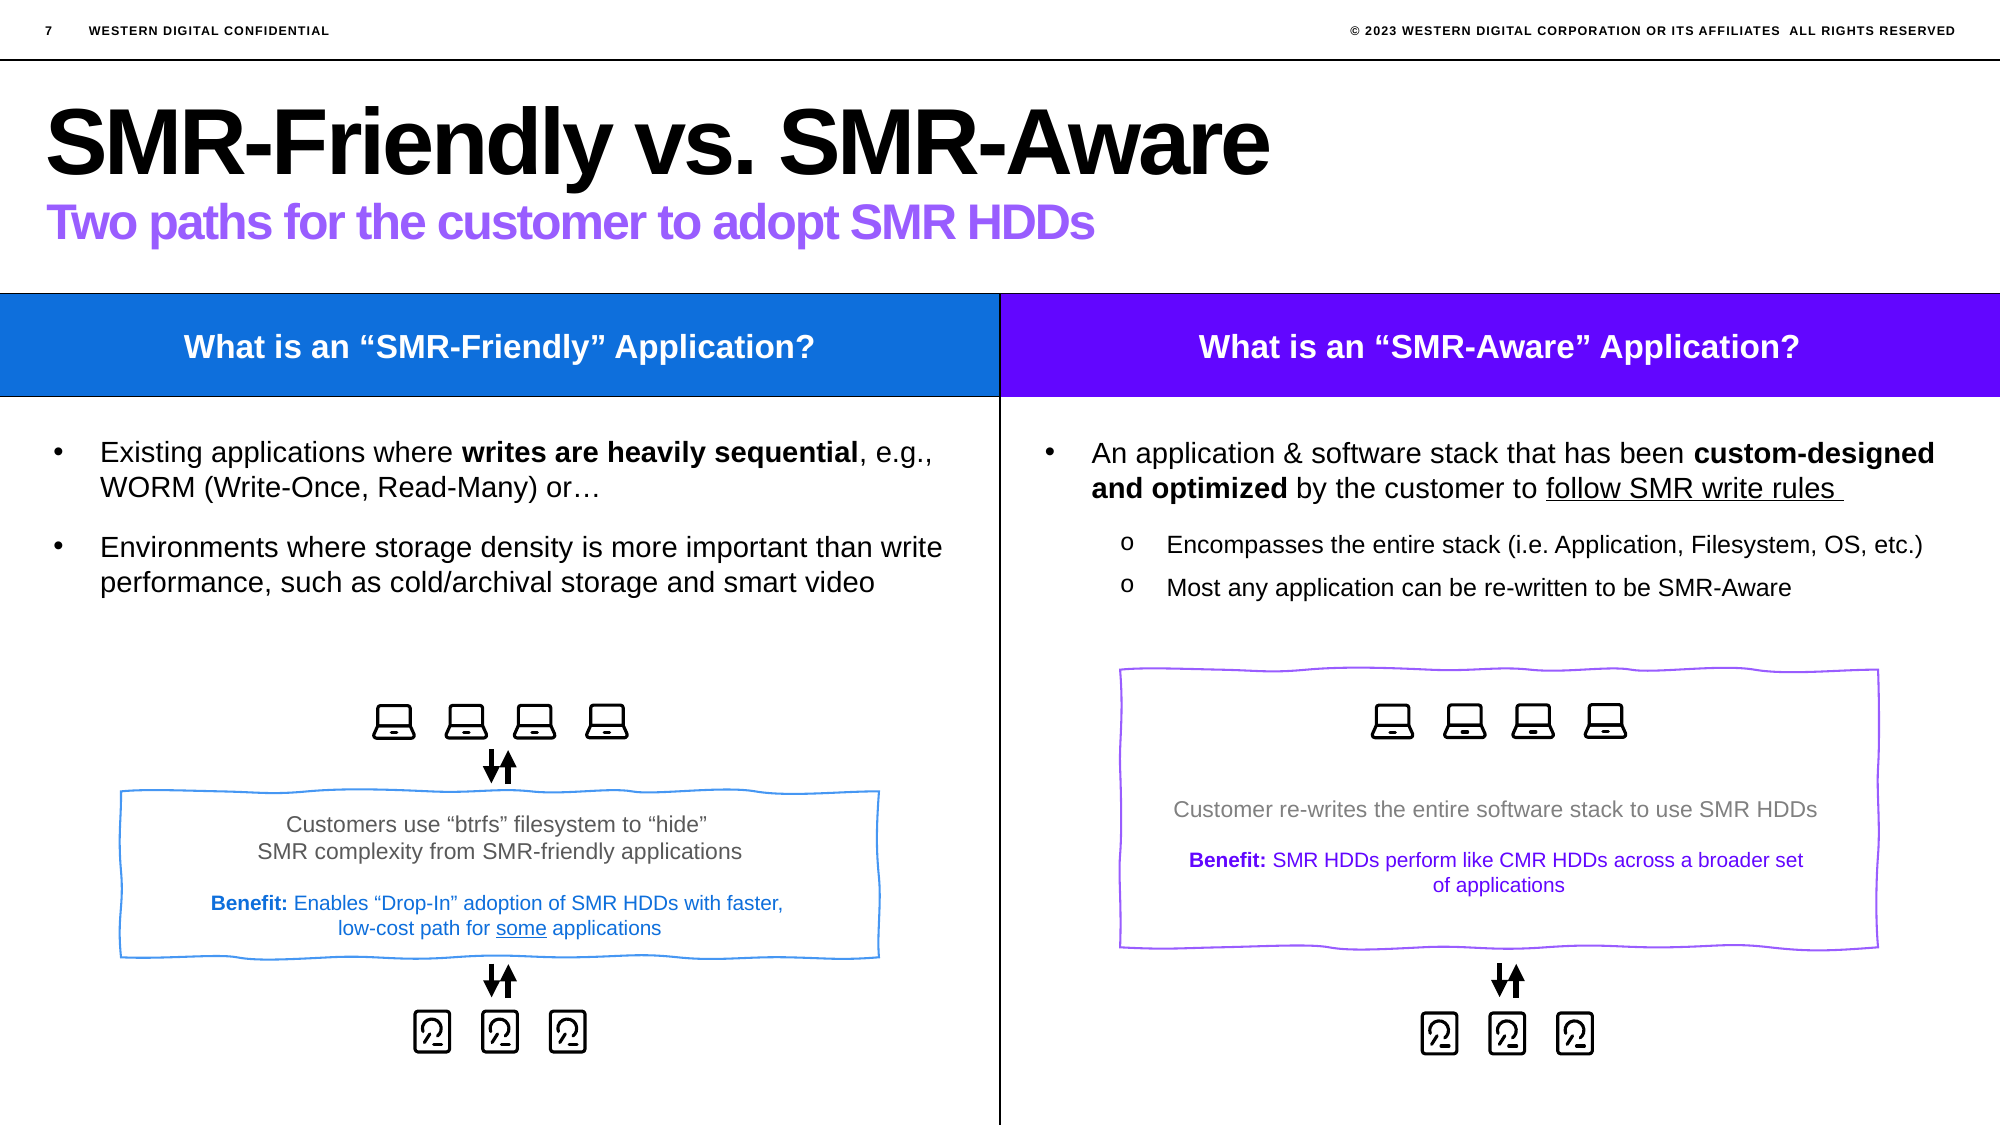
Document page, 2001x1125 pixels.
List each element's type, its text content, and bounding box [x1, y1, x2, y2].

text_box Customers use “btrfs” filesystem to “hide” SMR complexity from SMR-friendly applications Benefit: Enables “Drop-In” adoption of SMR HDDs with faster, low-cost path for some applications [118, 788, 881, 961]
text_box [1499, 963, 1517, 998]
text_box An application & software stack that has been custom-designed and optimized by the customer to follow SMR write rules Encompasses the entire stack (i.e. Application, Filesystem, OS, etc.) Most any application can be re-written to be SMR-Aware [1030, 426, 1968, 609]
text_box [373, 705, 628, 739]
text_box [414, 1011, 585, 1052]
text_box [1422, 1012, 1593, 1054]
text_box What is an “SMR-Aware” Application? [1001, 295, 2000, 396]
list Two paths for the customer to adopt SMR HDDs [45, 196, 1956, 264]
text_box Customer re-writes the entire software stack to use SMR HDDs Benefit: SMR HDDs perform like CMR HDDs across a broader set of applications [1118, 666, 1881, 952]
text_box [491, 963, 509, 999]
text_box What is an “SMR-Friendly” Application? [0, 295, 999, 396]
slide_number 7 [45, 20, 80, 40]
title SMR-Friendly vs. SMR-Aware [45, 93, 1956, 194]
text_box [491, 749, 509, 784]
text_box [1372, 704, 1626, 738]
text_box Existing applications where writes are heavily sequential, e.g., WORM (Write-Once, Read-Many) or… Environments where storage density is more important than write performance, such as cold/archival storage and smart video [38, 425, 962, 606]
